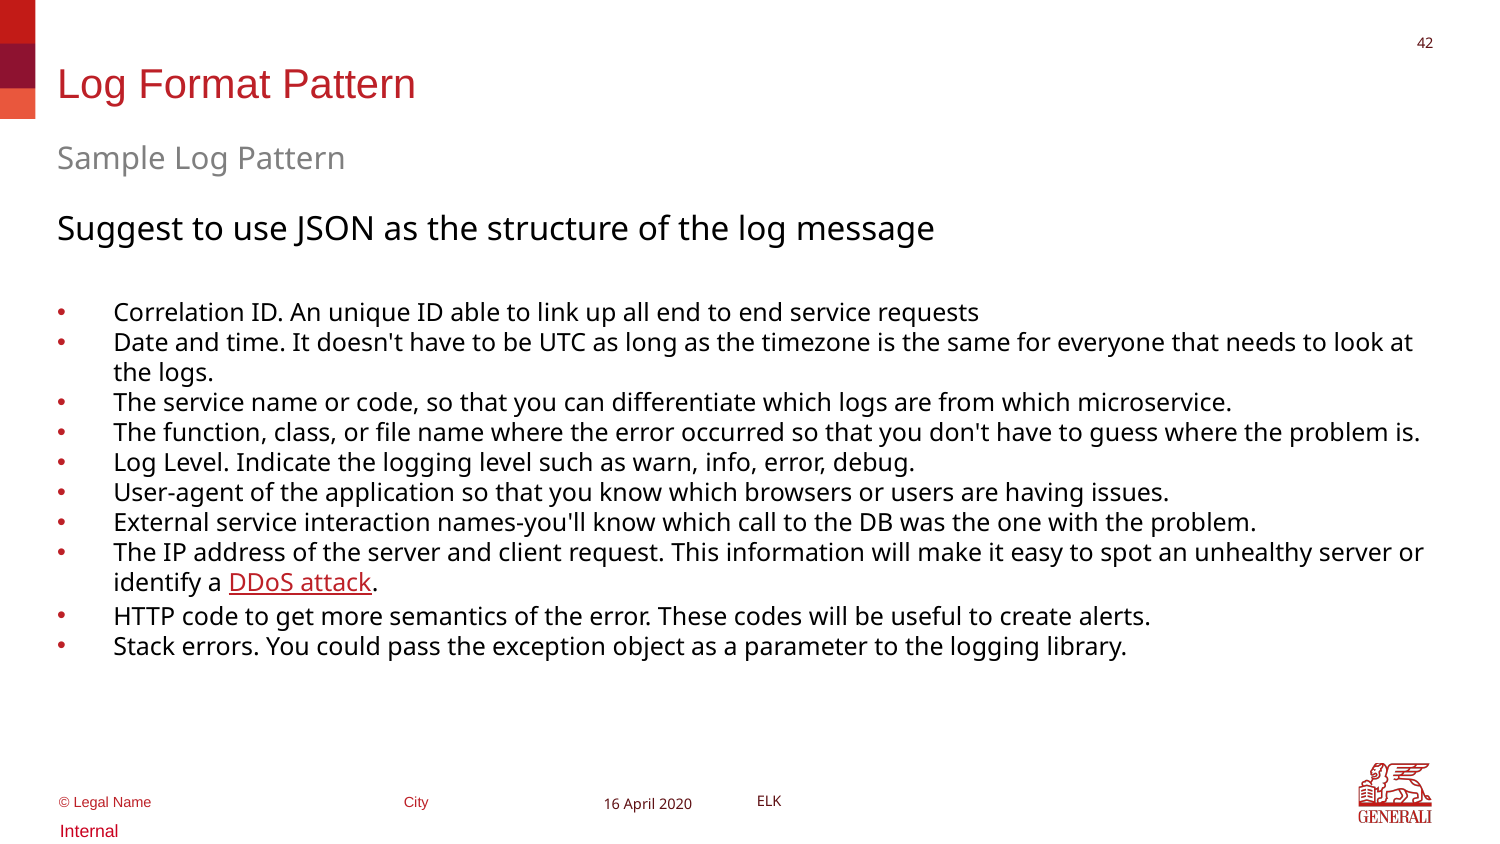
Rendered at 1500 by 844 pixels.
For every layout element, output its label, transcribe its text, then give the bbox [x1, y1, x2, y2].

slide_number 42 [1400, 33, 1434, 56]
list Suggest to use JSON as the structure of the log message Correlation ID. An unique ID able to link up all end to end service requests Date and time. It doesn't have to be UTC as long as the timezone is the same for everyone that needs to look at the logs. The service name or code, so that you can differentiate which logs are from which microservice. The function, class, or file name where the error occurred so that you don't have to guess where the problem is. Log Level. Indicate the logging level such as warn, info, error, debug. User-agent of the application so that you know which browsers or users are having issues. External service interaction names-you'll know which call to the DB was the one with the problem. The IP address of the server and client request. This information will make it easy to spot an unhealthy server or identify a DDoS attack. HTTP code to get more semantics of the error. These codes will be useful to create alerts. Stack errors. You could pass the exception object as a parameter to the logging library. [57, 207, 1434, 746]
subtitle Sample Log Pattern [56, 138, 1433, 186]
footer ELK [756, 794, 1232, 809]
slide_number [603, 794, 735, 809]
title Log Format Pattern [56, 57, 1433, 134]
